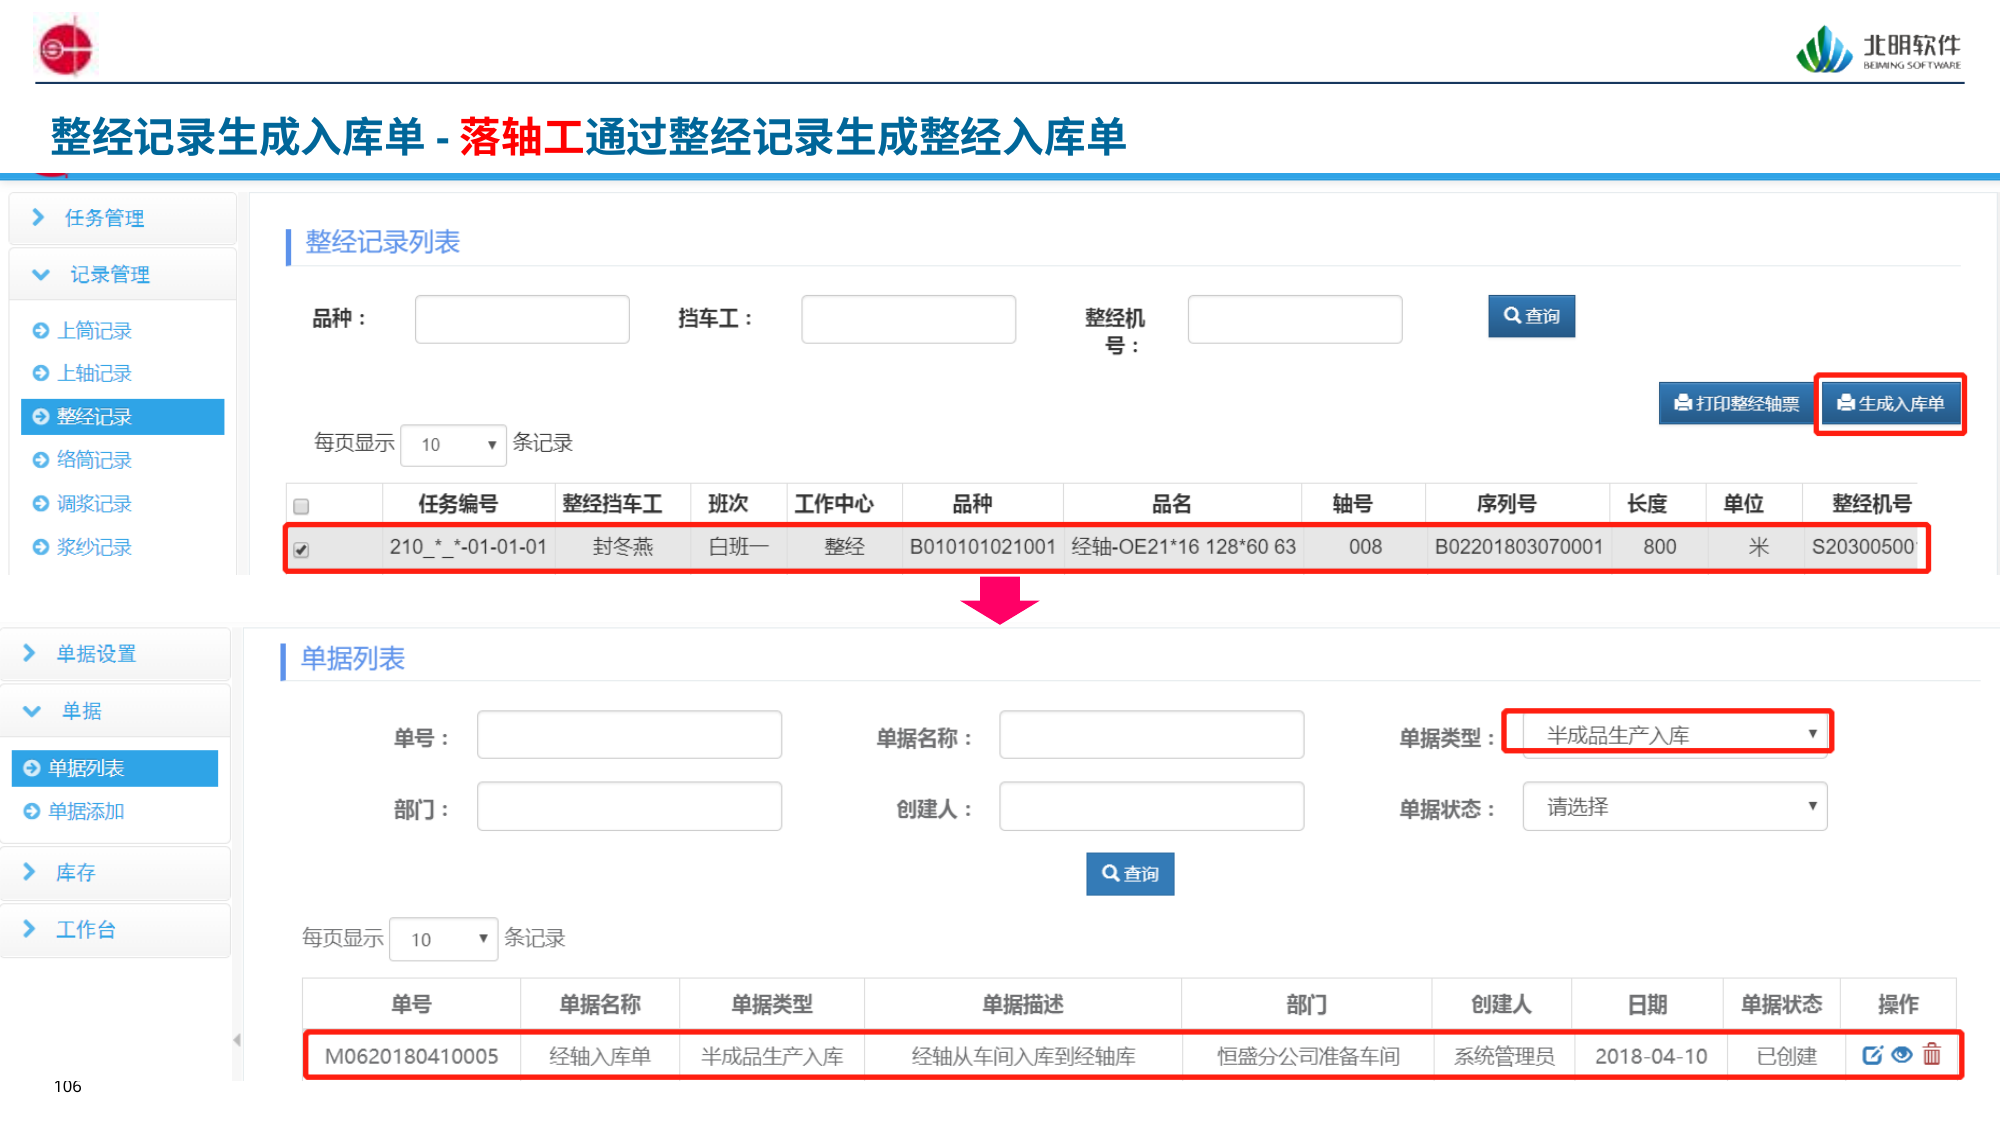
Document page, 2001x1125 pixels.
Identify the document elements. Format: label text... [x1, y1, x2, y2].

title 整经记录生成入库单-落轴工通过整经记录生成整经入库单 [35, 103, 1965, 170]
picture [0, 621, 2000, 1081]
picture [0, 173, 2000, 575]
picture [33, 12, 99, 81]
picture [1795, 22, 1965, 78]
text_box [960, 586, 1040, 619]
